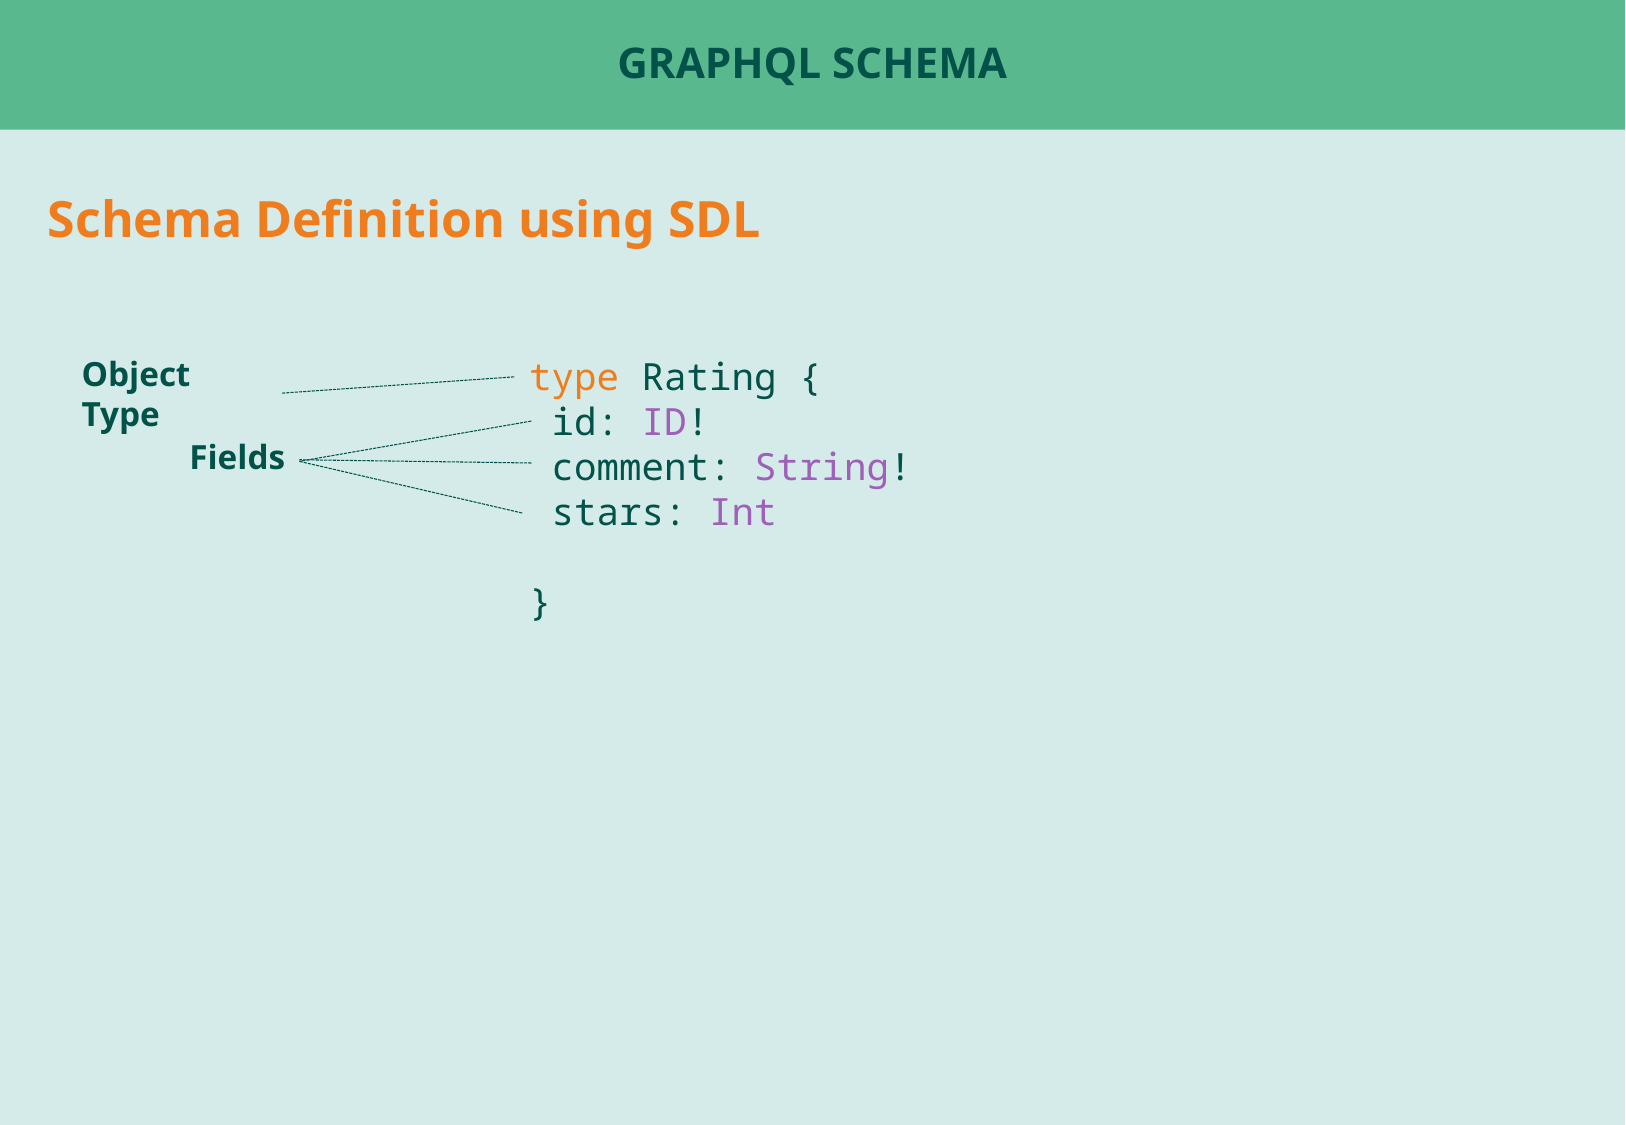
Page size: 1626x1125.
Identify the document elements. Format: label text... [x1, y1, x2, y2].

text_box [299, 421, 532, 459]
text_box Schema Definition using SDL [33, 168, 1592, 255]
text_box Object Type [66, 345, 283, 441]
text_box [299, 461, 523, 513]
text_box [299, 459, 532, 463]
text_box type Rating { id: ID! comment: String! stars: Int } [514, 345, 1186, 766]
text_box Fields [174, 429, 299, 484]
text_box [282, 373, 515, 377]
title GraphQL Schema [0, 0, 1625, 130]
